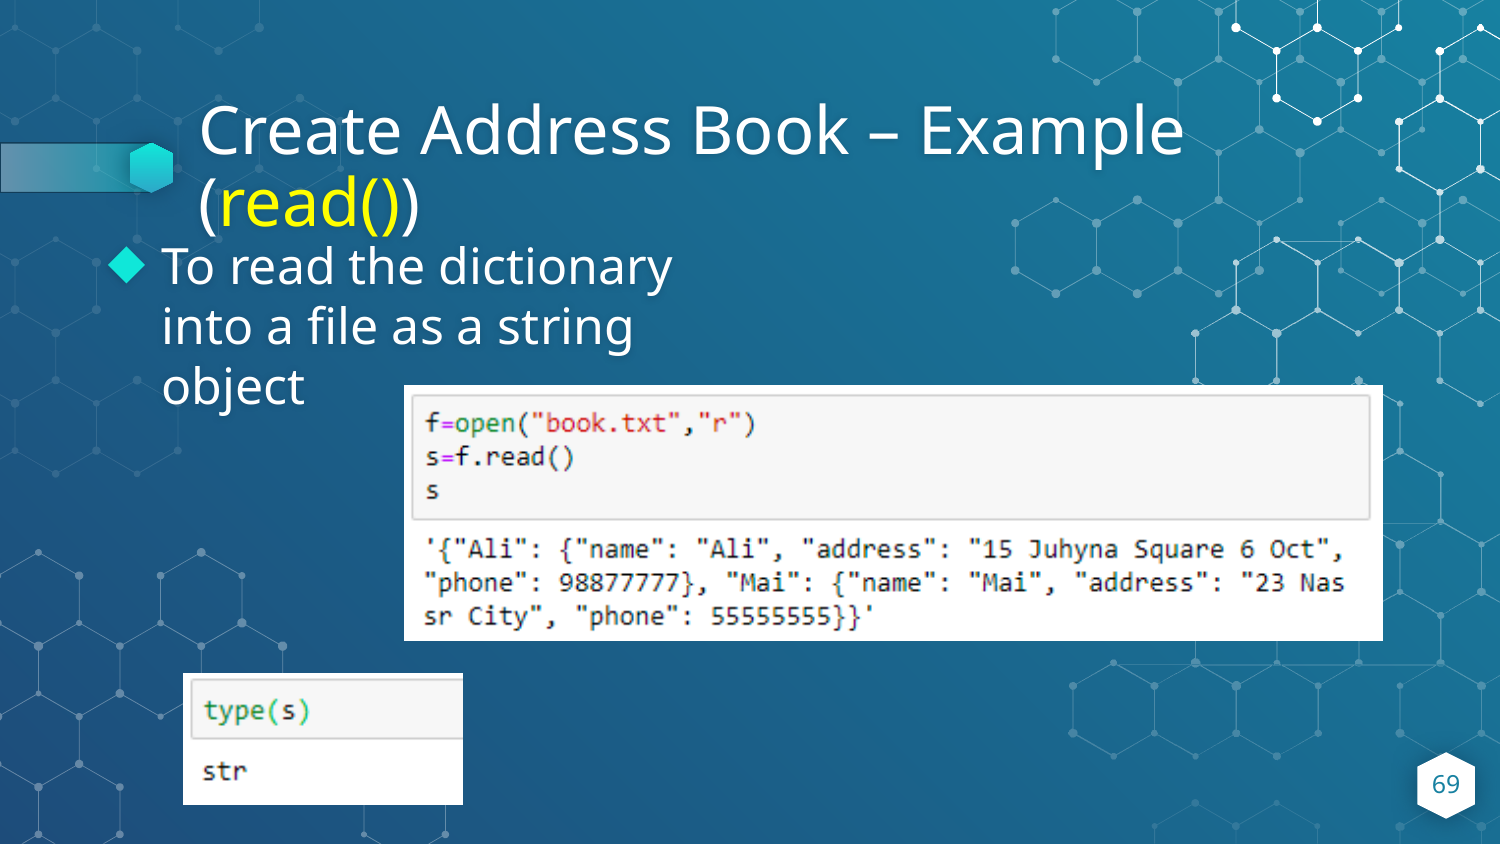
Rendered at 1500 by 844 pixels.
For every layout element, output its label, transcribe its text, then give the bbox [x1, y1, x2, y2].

title Create Address Book – Example (read()) [198, 140, 1302, 198]
picture [404, 385, 1383, 641]
slide_number 69 [1417, 752, 1475, 819]
picture [183, 673, 463, 805]
list To read the dictionary into a file as a string object [86, 234, 755, 733]
